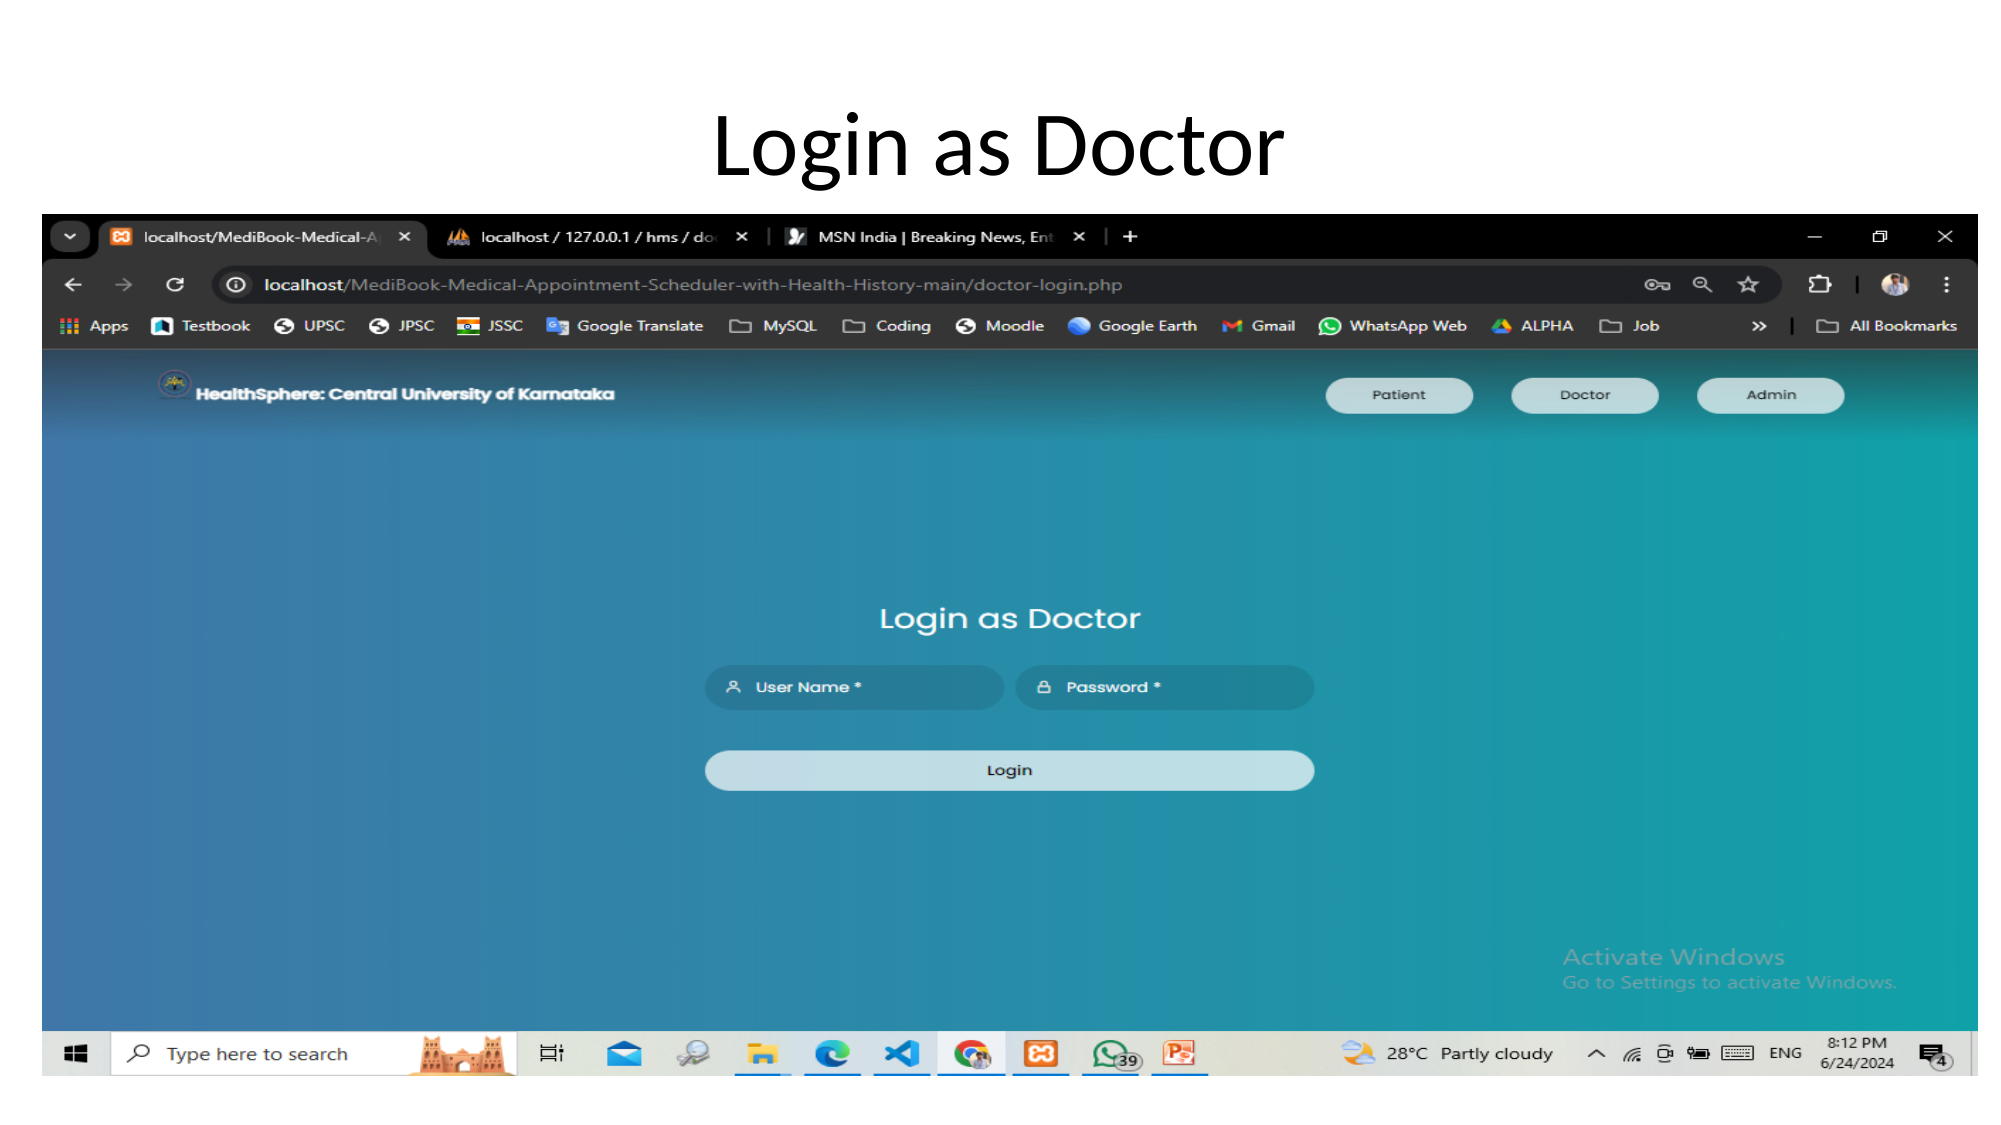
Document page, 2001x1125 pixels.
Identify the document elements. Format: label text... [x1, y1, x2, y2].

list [42, 214, 1978, 1076]
title Login as Doctor [99, 45, 1900, 213]
